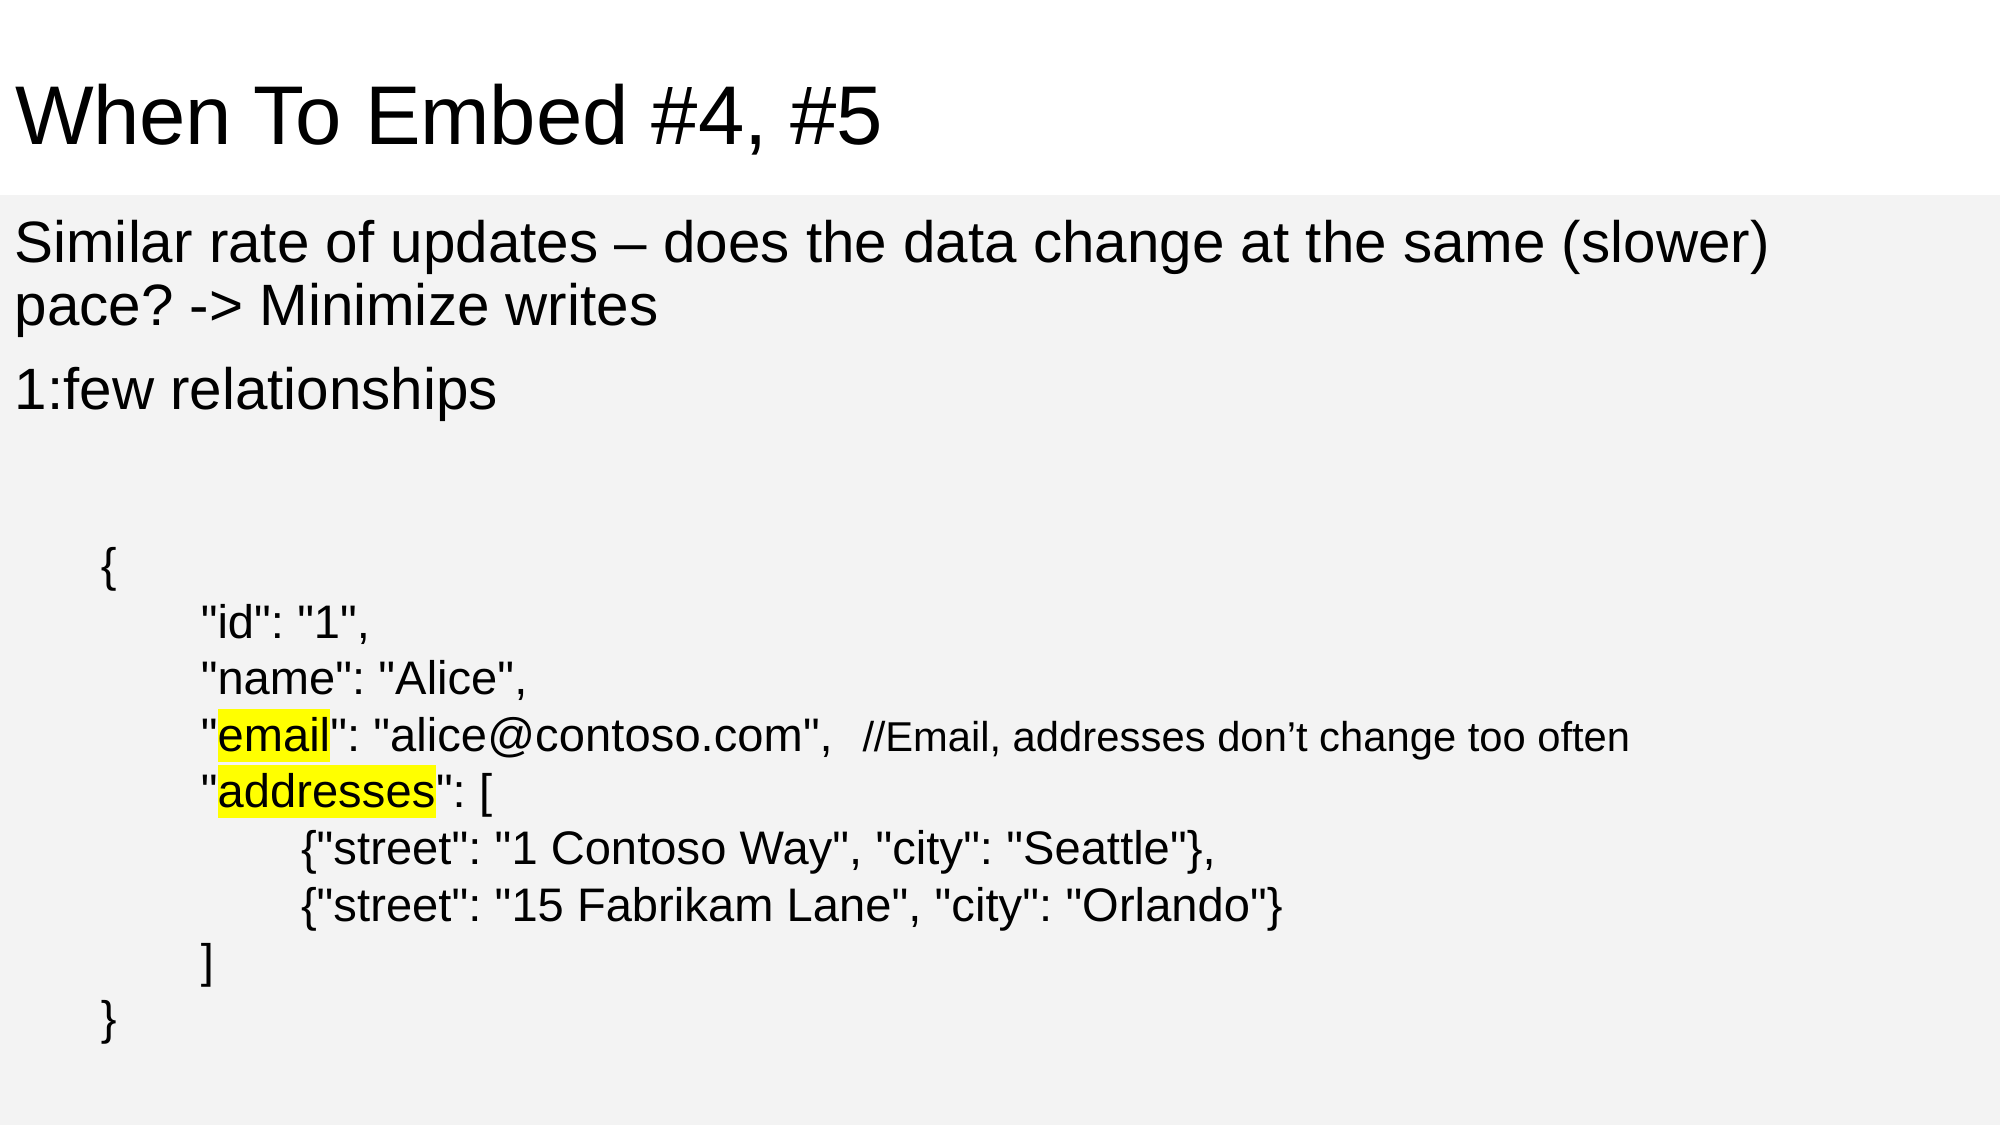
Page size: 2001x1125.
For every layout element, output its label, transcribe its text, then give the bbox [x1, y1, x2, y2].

text_box //Email, addresses don’t change too often [862, 709, 1784, 760]
text_box When To Embed #4, #5 [0, 8, 1725, 204]
text_box { "id": "1", "name": "Alice", "email": "alice@contoso.com", "addresses": [ {"street": "1 Contoso Way", "city": "Seattle"}, {"street": "15 Fabrikam Lane", "city": "Orlando"} ] } [86, 527, 1491, 1051]
text_box Similar rate of updates – does the data change at the same (slower) pace? -> Minimize writes 1:few relationships [0, 204, 1987, 627]
